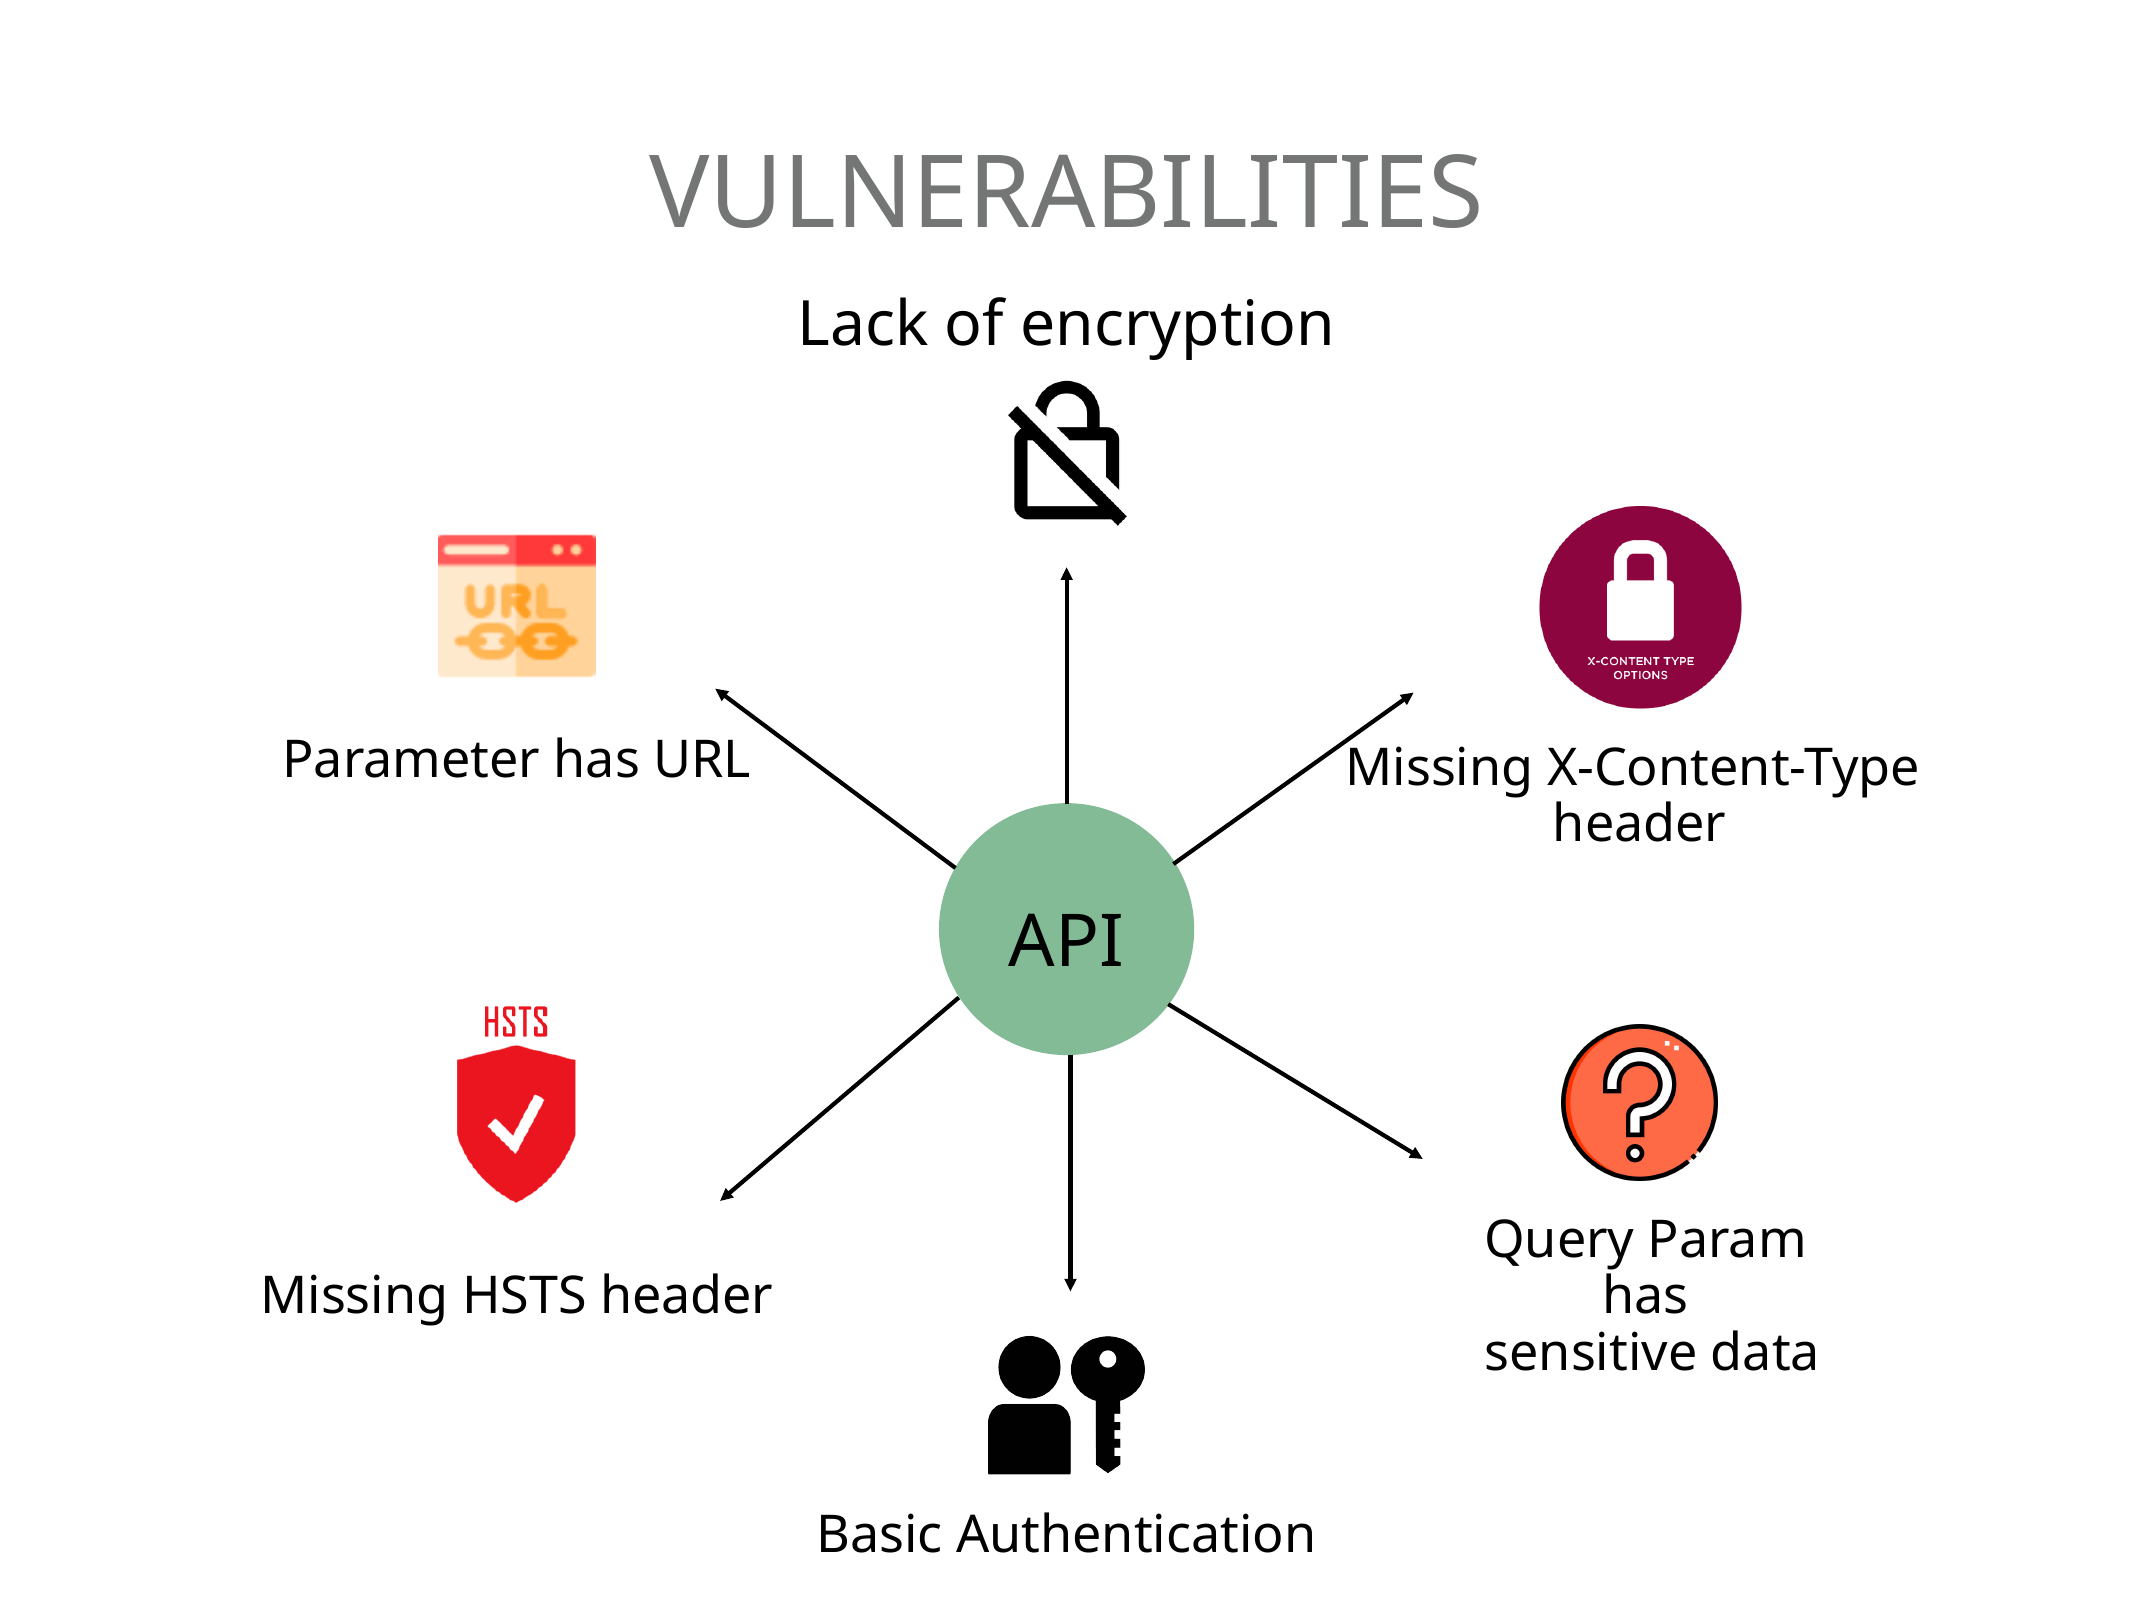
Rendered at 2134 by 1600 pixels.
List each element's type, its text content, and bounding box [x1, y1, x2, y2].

text_box [715, 688, 956, 869]
title Vulnerabilities [93, 118, 2041, 238]
text_box Missing X-Content-Type header [1337, 741, 1943, 859]
text_box [1064, 1054, 1077, 1292]
text_box [720, 997, 959, 1201]
text_box Lack of encryption [789, 295, 1345, 365]
picture [988, 1326, 1146, 1484]
text_box [1173, 692, 1414, 865]
text_box Query Param has sensitive data [1476, 1214, 1829, 1387]
text_box [1060, 567, 1073, 805]
text_box [1168, 1004, 1423, 1159]
text_box Missing HSTS header [251, 1270, 783, 1331]
text_box API [1000, 885, 1133, 990]
text_box Basic Authentication [808, 1509, 1326, 1570]
picture [1537, 504, 1742, 709]
text_box [938, 803, 1195, 1056]
picture [438, 527, 596, 686]
text_box Parameter has URL [274, 734, 760, 795]
picture [1561, 1024, 1719, 1182]
picture [454, 999, 580, 1206]
picture [988, 374, 1146, 532]
